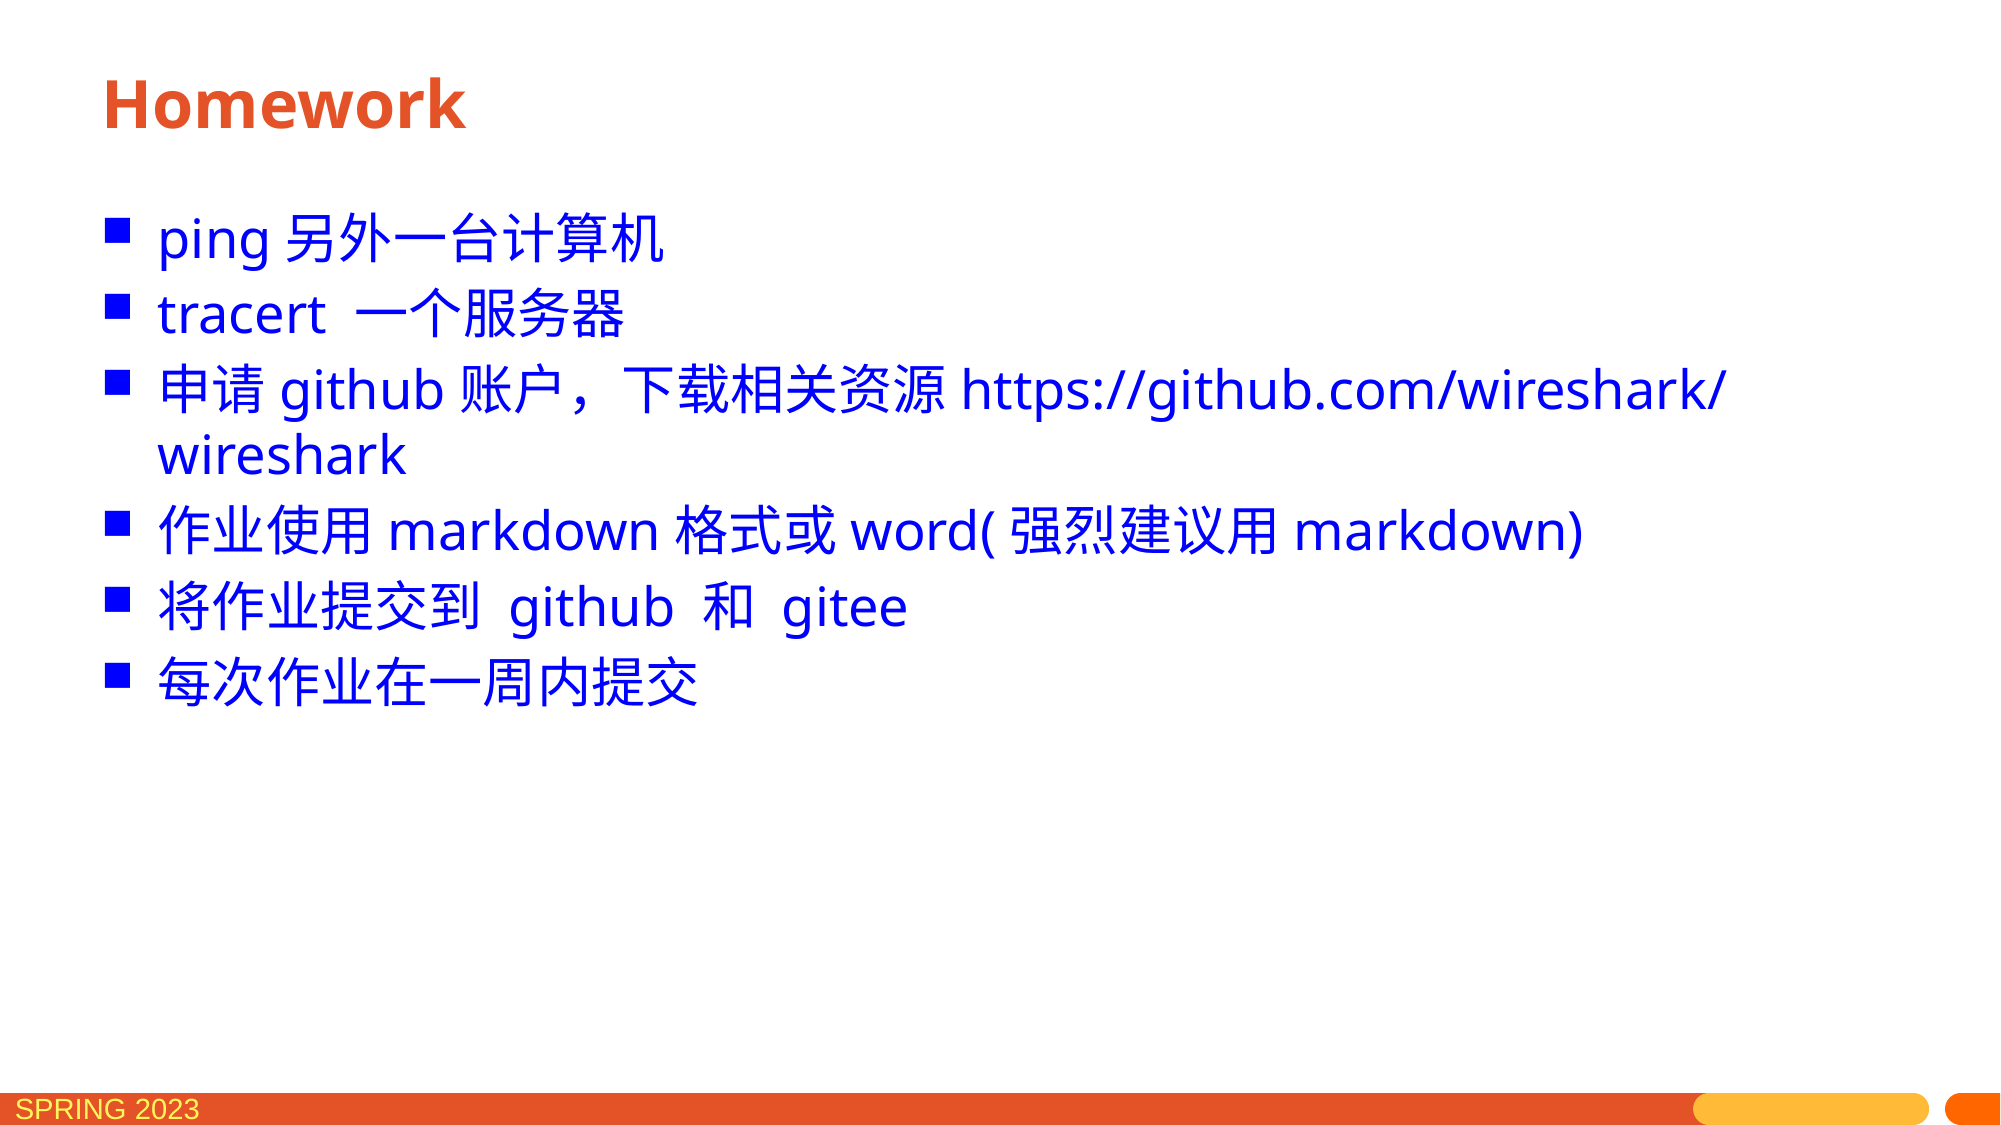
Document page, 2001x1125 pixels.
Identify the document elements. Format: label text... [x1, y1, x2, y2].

list ping另外一台计算机 tracert 一个服务器 申请github账户，下载相关资源https://github.com/wireshark/wireshark 作业使用markdown格式或word(强烈建议用markdown) 将作业提交到 github 和 gitee 每次作业在一周内提交 [86, 196, 1914, 1035]
title Homework [86, 42, 1914, 161]
